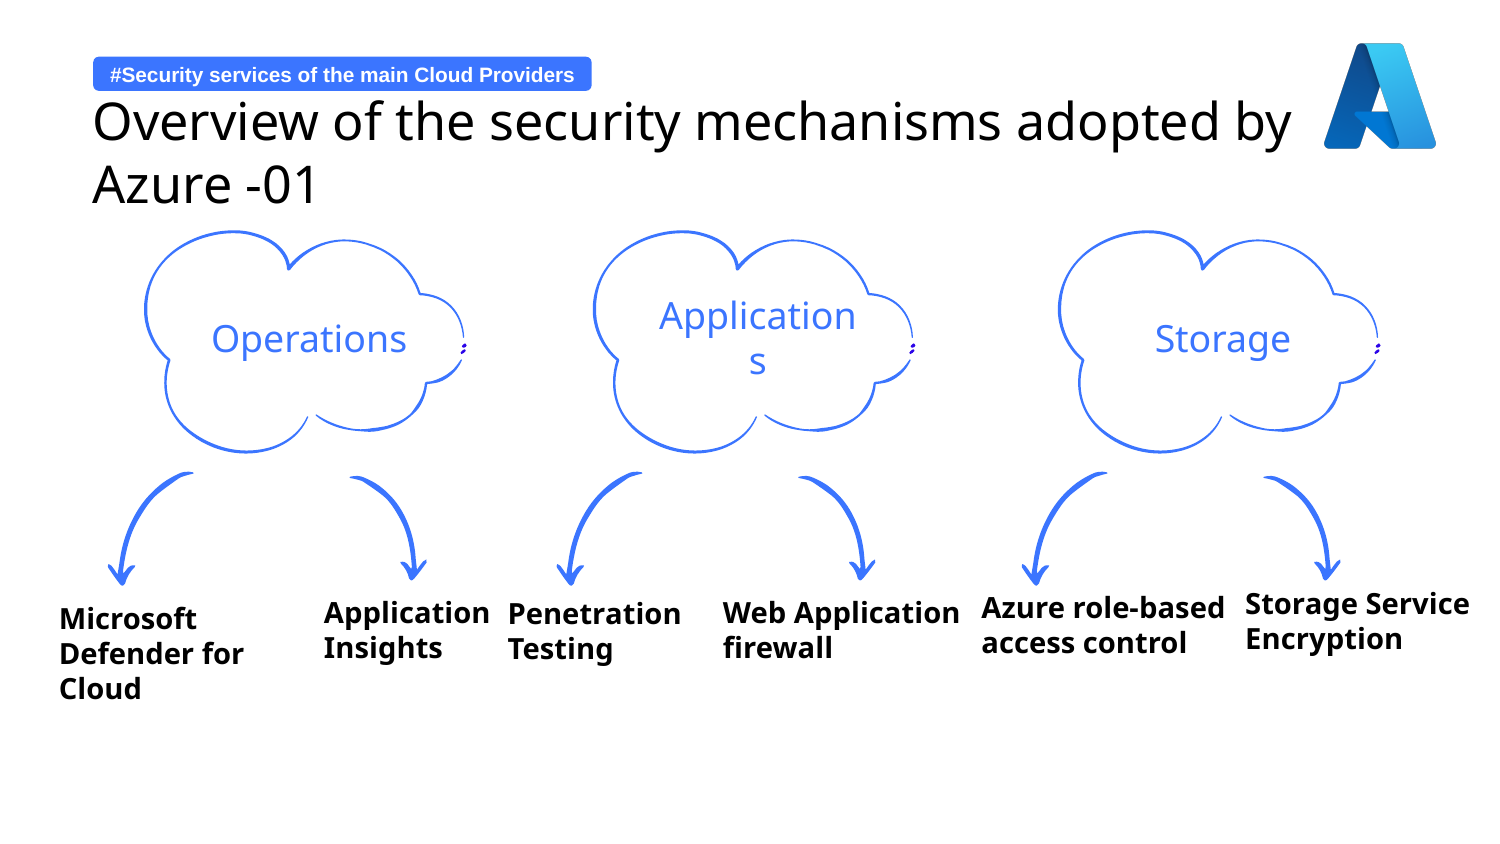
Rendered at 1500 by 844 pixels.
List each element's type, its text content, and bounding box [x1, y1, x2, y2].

text_box [1263, 475, 1341, 577]
text_box [798, 475, 876, 581]
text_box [143, 230, 468, 454]
text_box [107, 471, 194, 586]
picture [1319, 35, 1441, 158]
text_box Application Insights [309, 587, 492, 673]
text_box Storage Service Encryption [1230, 577, 1500, 663]
text_box Microsoft Defender for Cloud [43, 592, 332, 713]
text_box [349, 475, 427, 581]
title Overview of the security mechanisms adopted by Azure -01 [77, 73, 1443, 168]
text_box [1057, 230, 1381, 454]
text_box Web Application firewall [708, 587, 995, 673]
text_box Azure role-based access control [966, 582, 1277, 668]
text_box #Security services of the main Cloud Providers [91, 54, 594, 93]
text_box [592, 230, 916, 454]
text_box Penetration Testing [492, 587, 708, 673]
text_box [556, 471, 643, 586]
text_box [1021, 471, 1108, 582]
